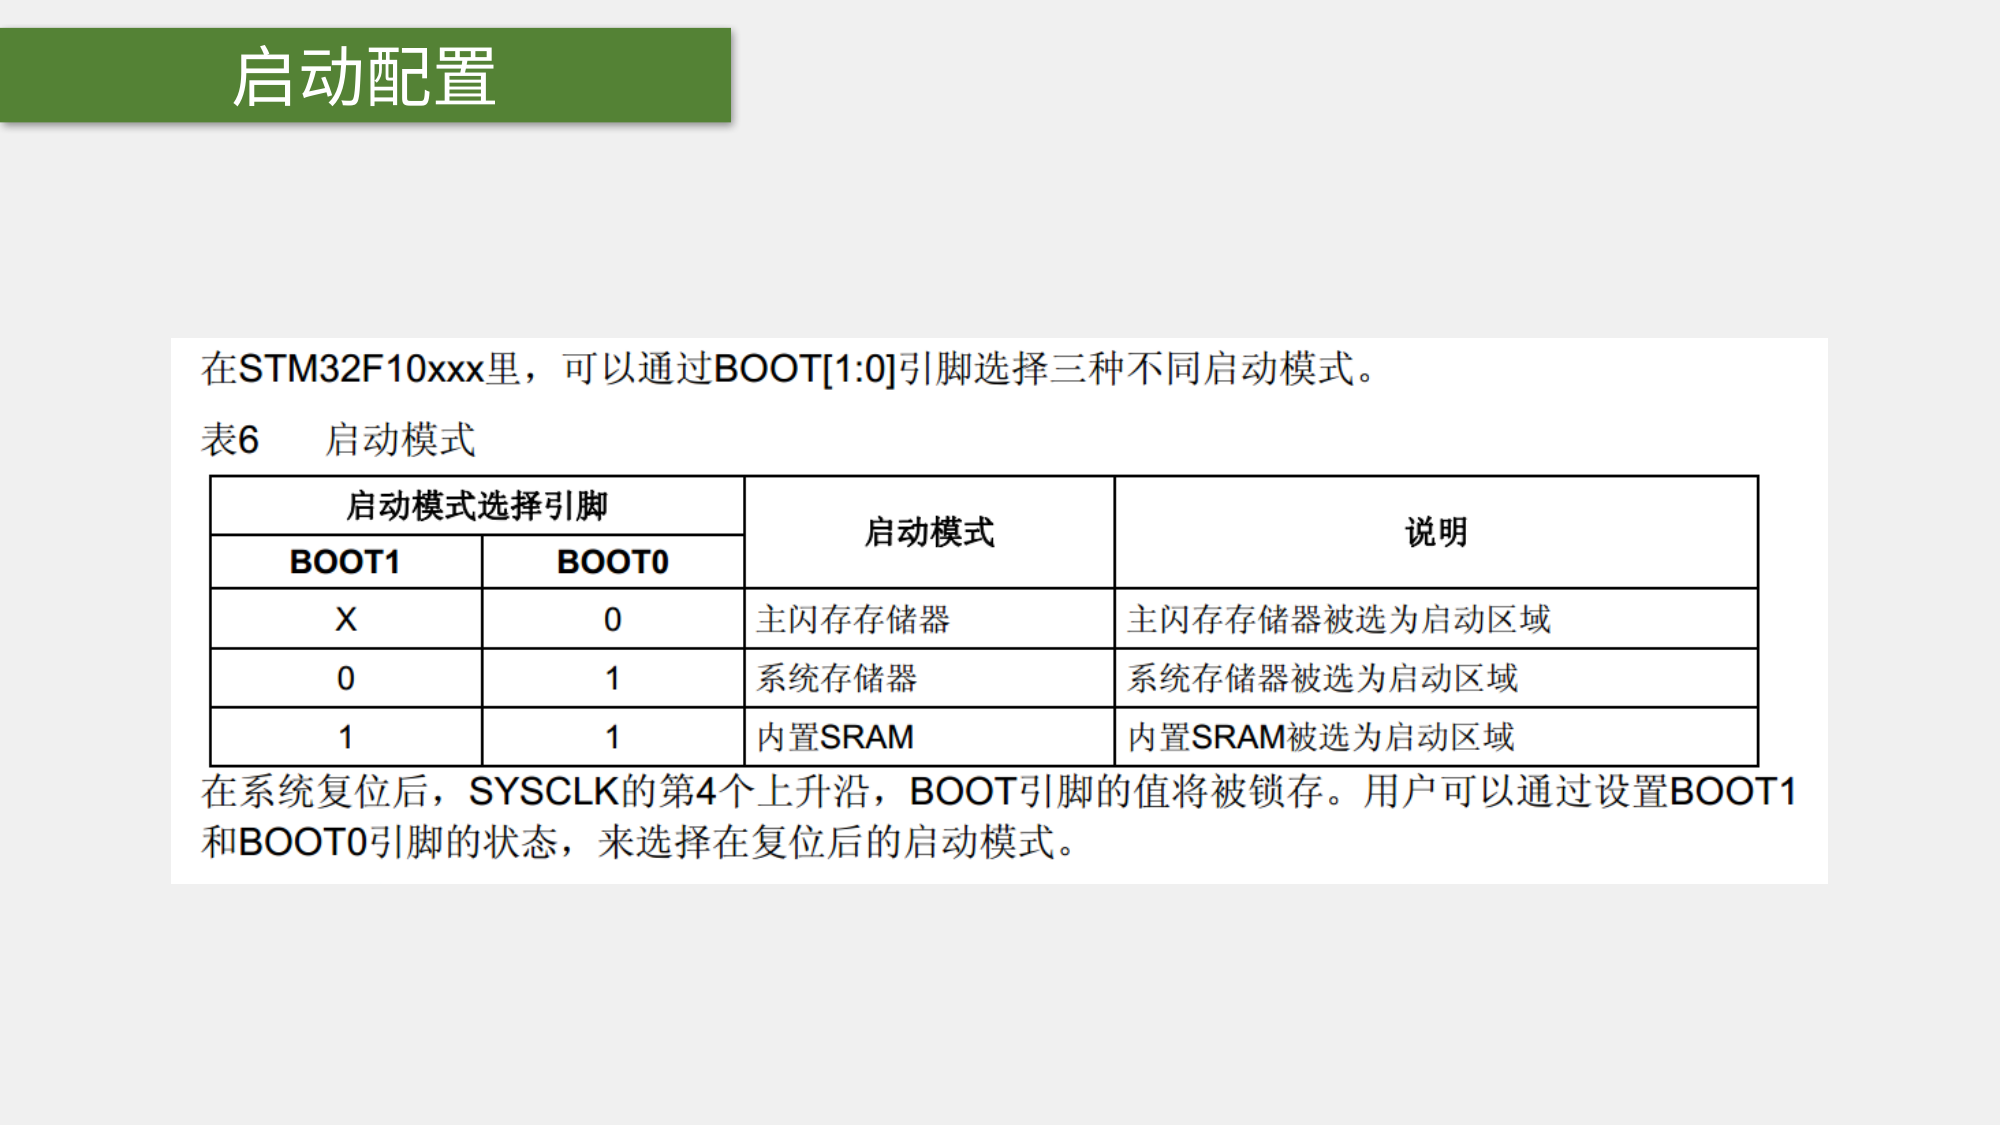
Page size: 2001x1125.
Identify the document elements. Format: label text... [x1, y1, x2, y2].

picture [171, 338, 1829, 884]
text_box 启动配置 [0, 27, 732, 123]
